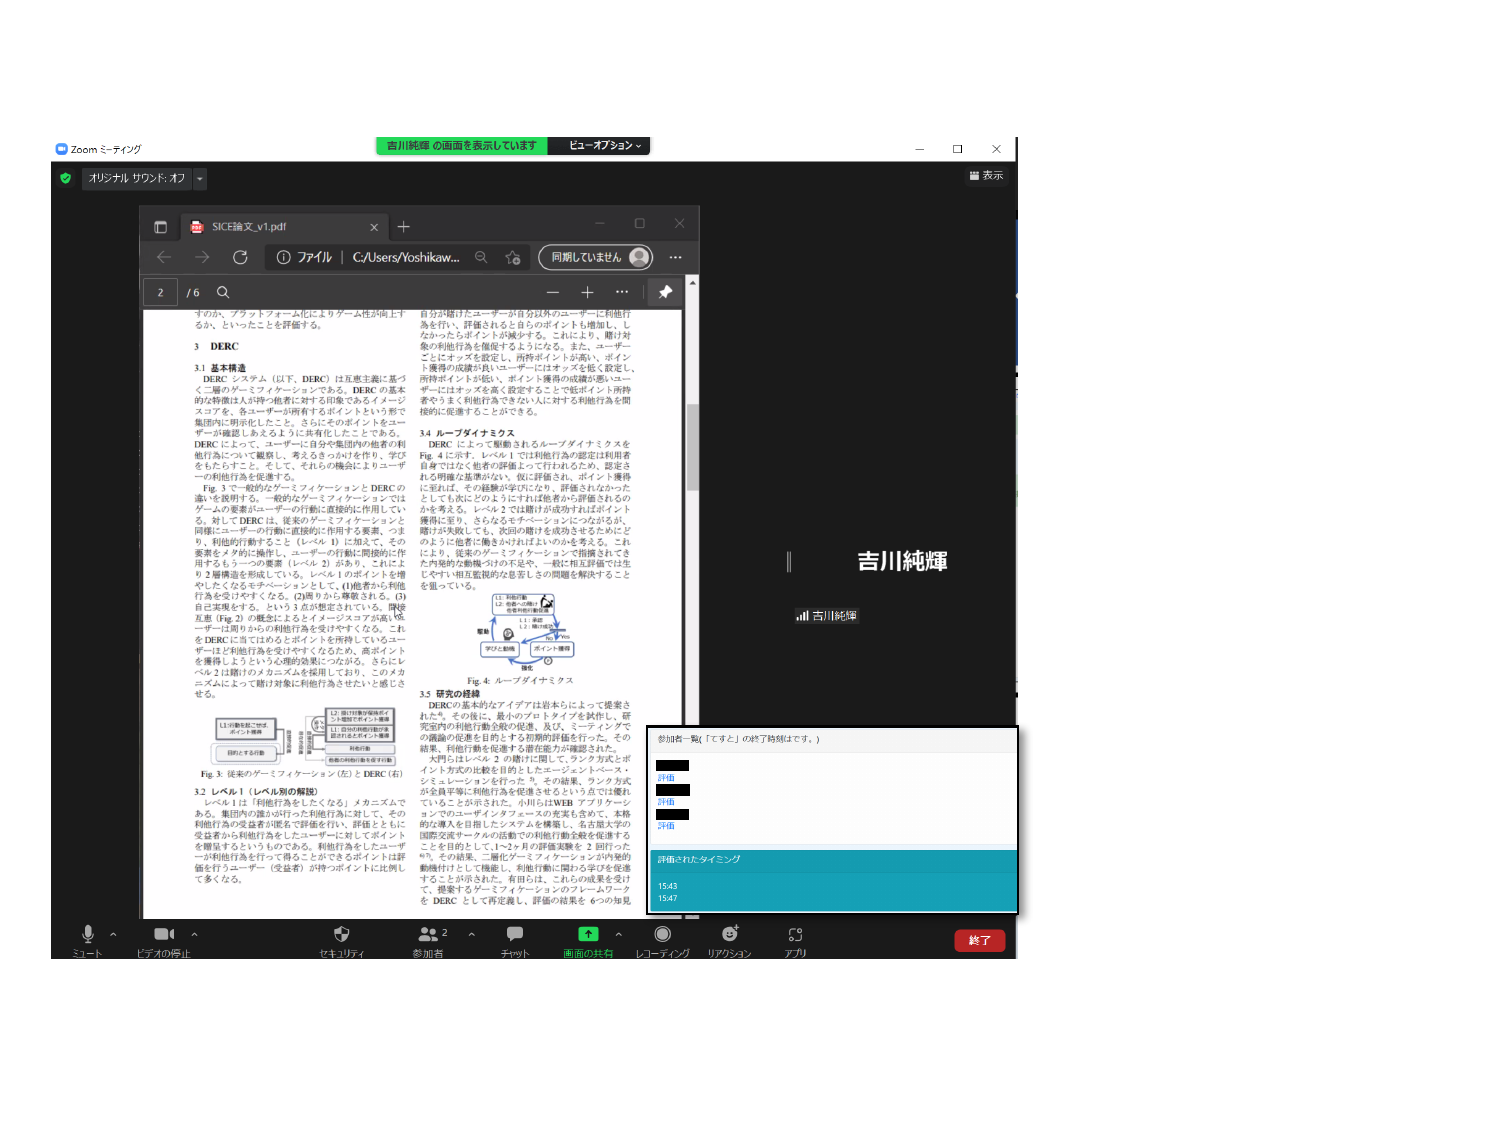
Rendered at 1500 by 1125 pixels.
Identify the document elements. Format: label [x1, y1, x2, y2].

text_box [647, 727, 1018, 914]
picture [50, 137, 1018, 959]
